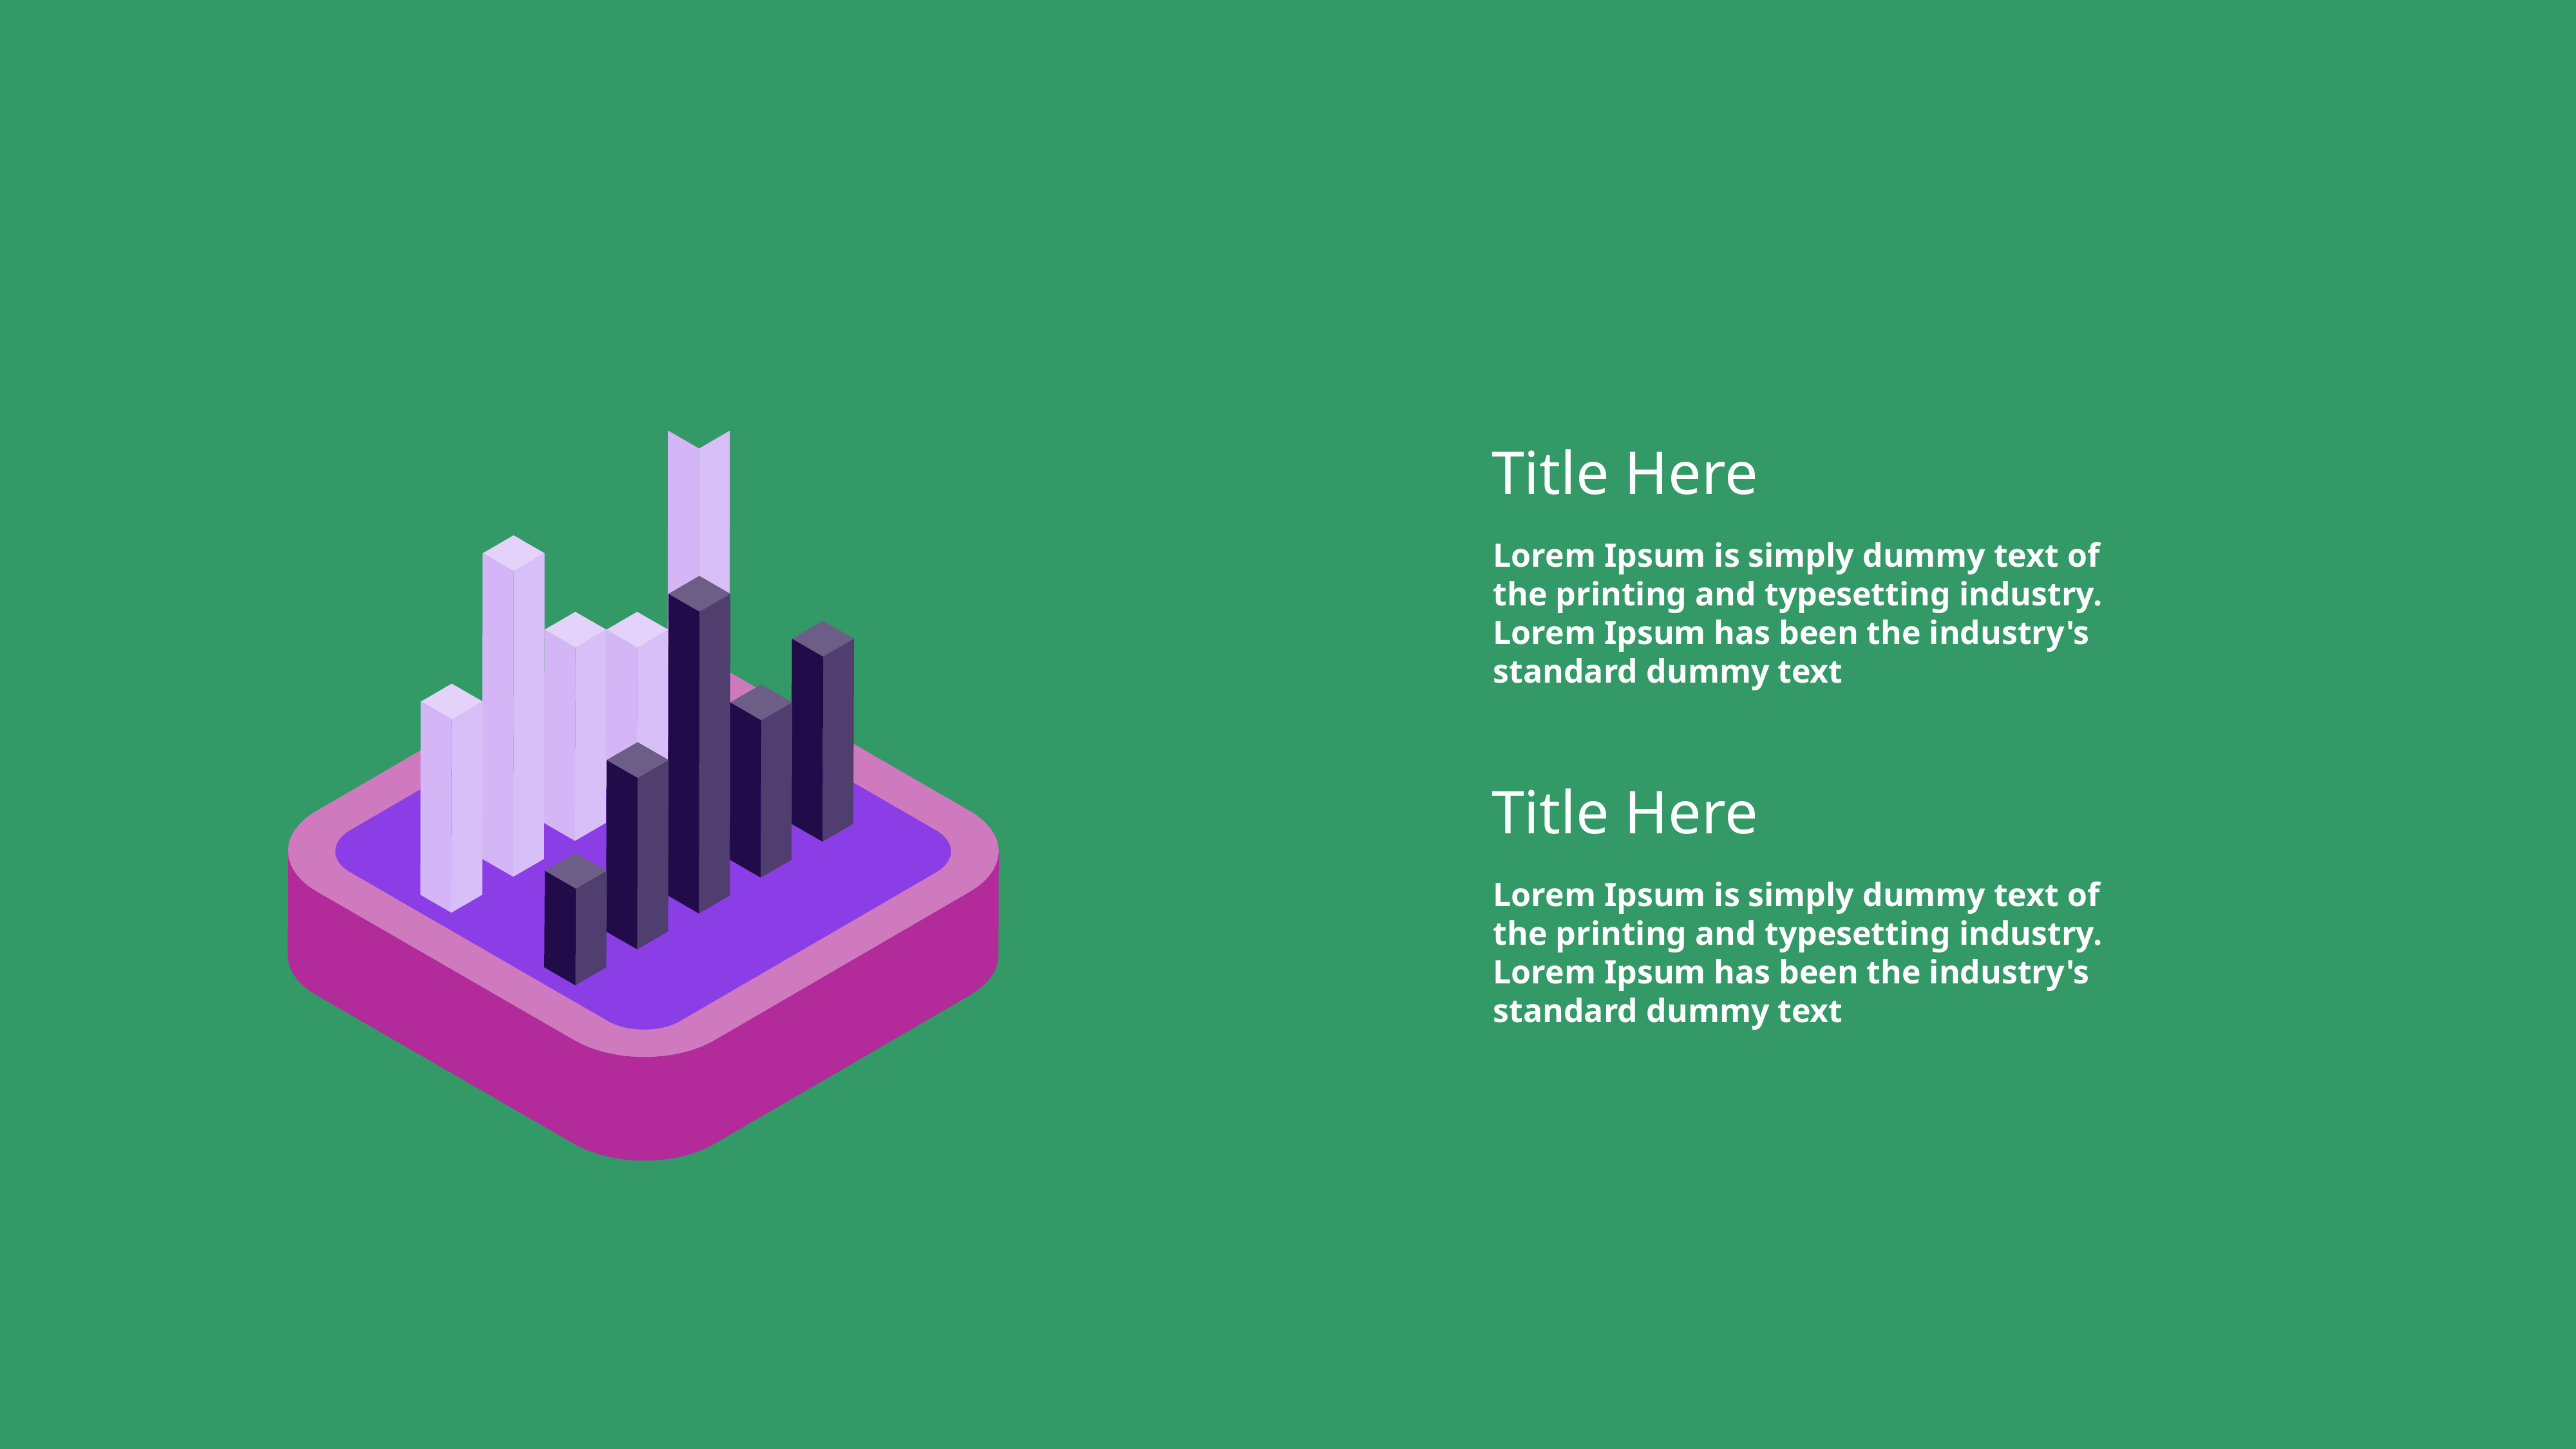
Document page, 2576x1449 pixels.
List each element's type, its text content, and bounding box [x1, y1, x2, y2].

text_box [278, 430, 1009, 1161]
text_box Title Here [1482, 430, 2088, 511]
text_box Lorem Ipsum is simply dummy text of the printing and typesetting industry. Lorem Ipsum has been the industry's standard dummy text [1483, 530, 2157, 694]
text_box Title Here [1482, 770, 2088, 851]
text_box Lorem Ipsum is simply dummy text of the printing and typesetting industry. Lorem Ipsum has been the industry's standard dummy text [1483, 869, 2157, 1034]
